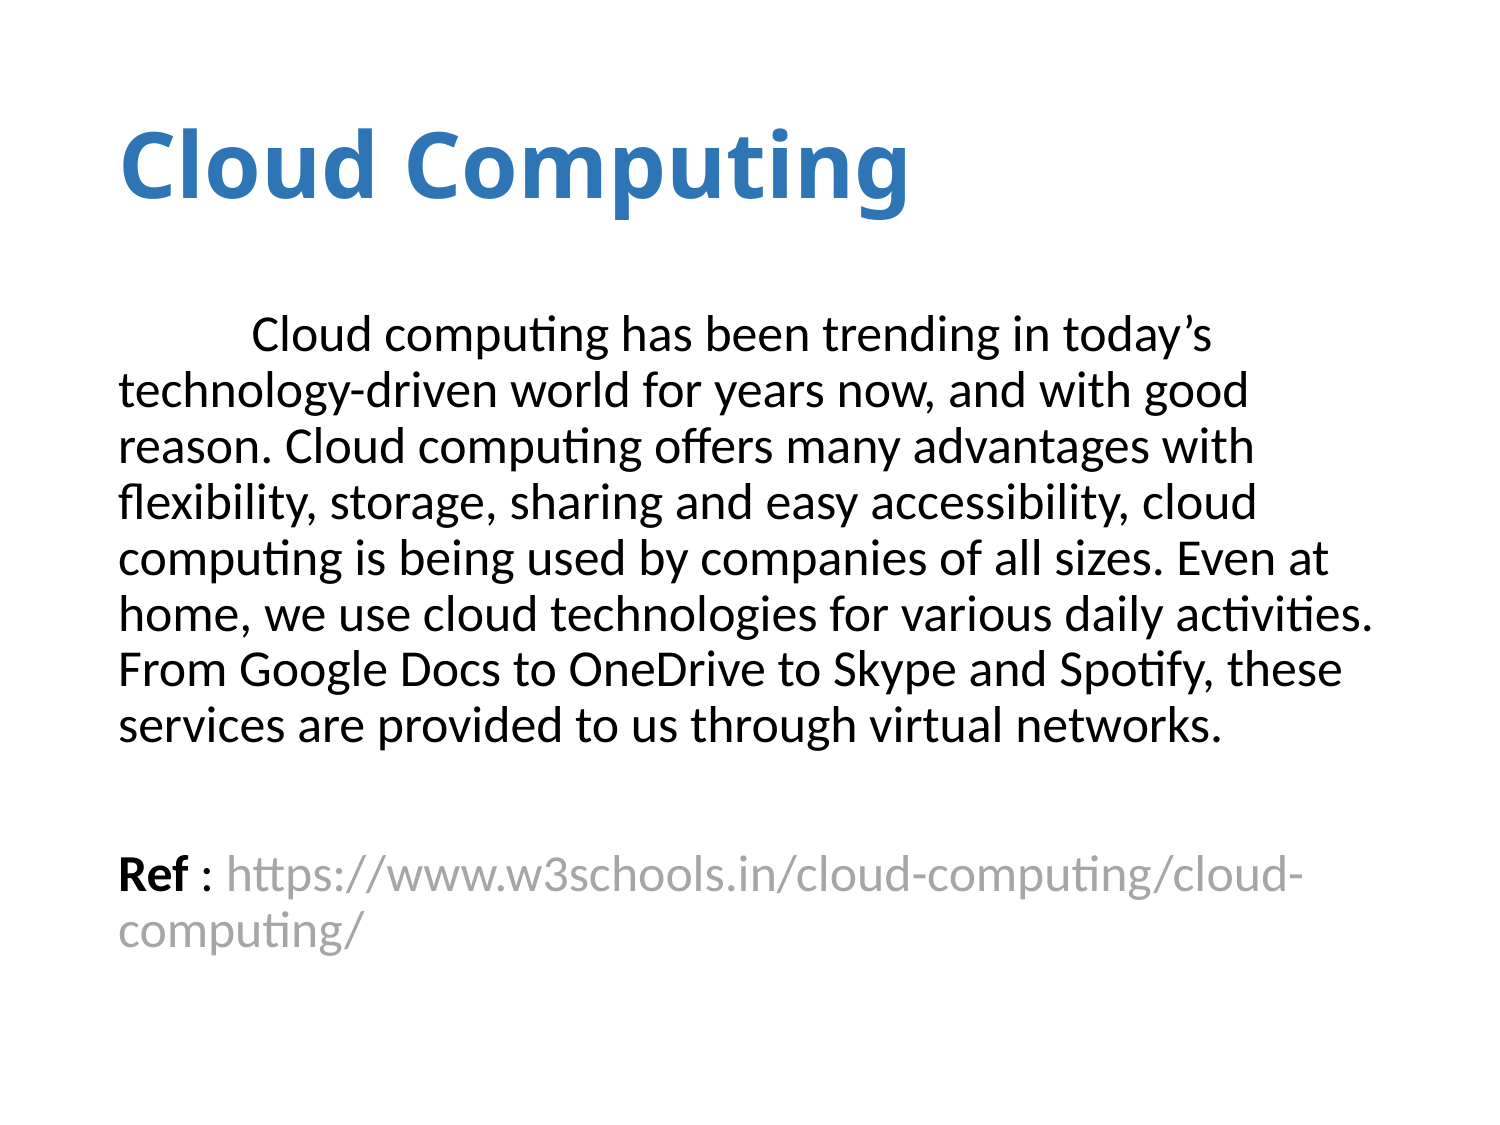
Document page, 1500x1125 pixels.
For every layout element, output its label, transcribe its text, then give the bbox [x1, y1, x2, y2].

title Cloud Computing [103, 59, 1397, 278]
list Cloud computing has been trending in today’s technology-driven world for years now, and with good reason. Cloud computing offers many advantages with flexibility, storage, sharing and easy accessibility, cloud computing is being used by companies of all sizes. Even at home, we use cloud technologies for various daily activities. From Google Docs to OneDrive to Skype and Spotify, these services are provided to us through virtual networks. Ref : https://www.w3schools.in/cloud-computing/cloud-computing/ [103, 299, 1397, 1014]
